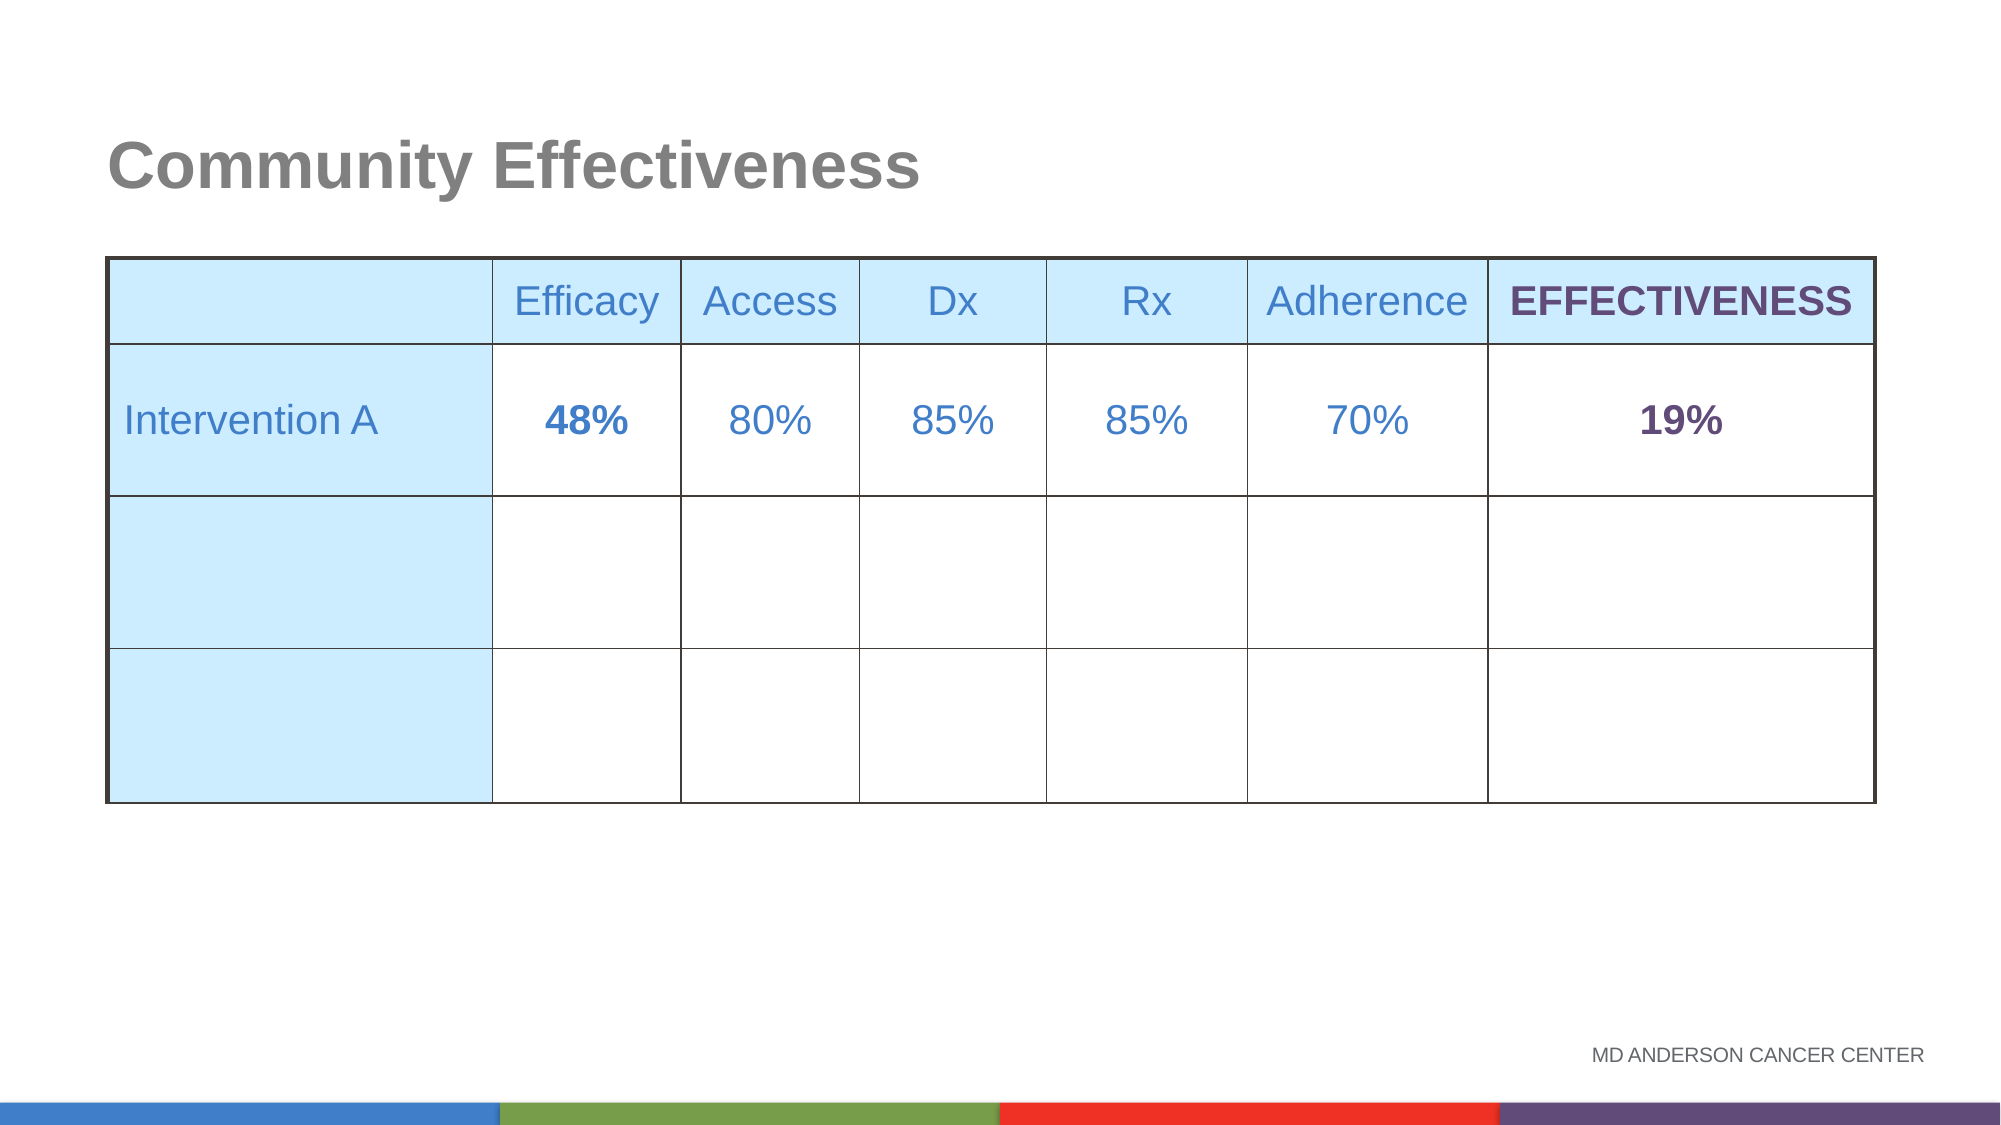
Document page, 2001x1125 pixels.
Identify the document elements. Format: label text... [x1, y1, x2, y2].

table_cell Intervention A [110, 345, 492, 495]
table_cell [1047, 649, 1247, 802]
table_cell [1248, 497, 1487, 648]
table_header [110, 260, 492, 343]
table_cell 80% [682, 345, 859, 495]
table_cell [1248, 649, 1487, 802]
table_cell [860, 649, 1046, 802]
table_header Adherence [1248, 260, 1487, 343]
table_cell [682, 497, 859, 648]
table_header Access [682, 260, 859, 343]
table_cell [110, 649, 492, 802]
table_cell [1489, 497, 1873, 648]
table_cell [1047, 497, 1247, 648]
table_cell 19% [1489, 345, 1873, 495]
table_header EFFECTIVENESS [1489, 260, 1873, 343]
table_cell 85% [860, 345, 1046, 495]
table_header Dx [860, 260, 1046, 343]
table_cell [860, 497, 1046, 648]
table_cell [493, 649, 680, 802]
table_cell [1489, 649, 1873, 802]
table_cell 48% [493, 345, 680, 495]
table_cell [493, 497, 680, 648]
table_cell 70% [1248, 345, 1487, 495]
table_cell [682, 649, 859, 802]
title Community Effectiveness [107, 62, 1925, 203]
table_cell 85% [1047, 345, 1247, 495]
table_header Rx [1047, 260, 1247, 343]
table_header Efficacy [493, 260, 680, 343]
table_cell [110, 497, 492, 648]
